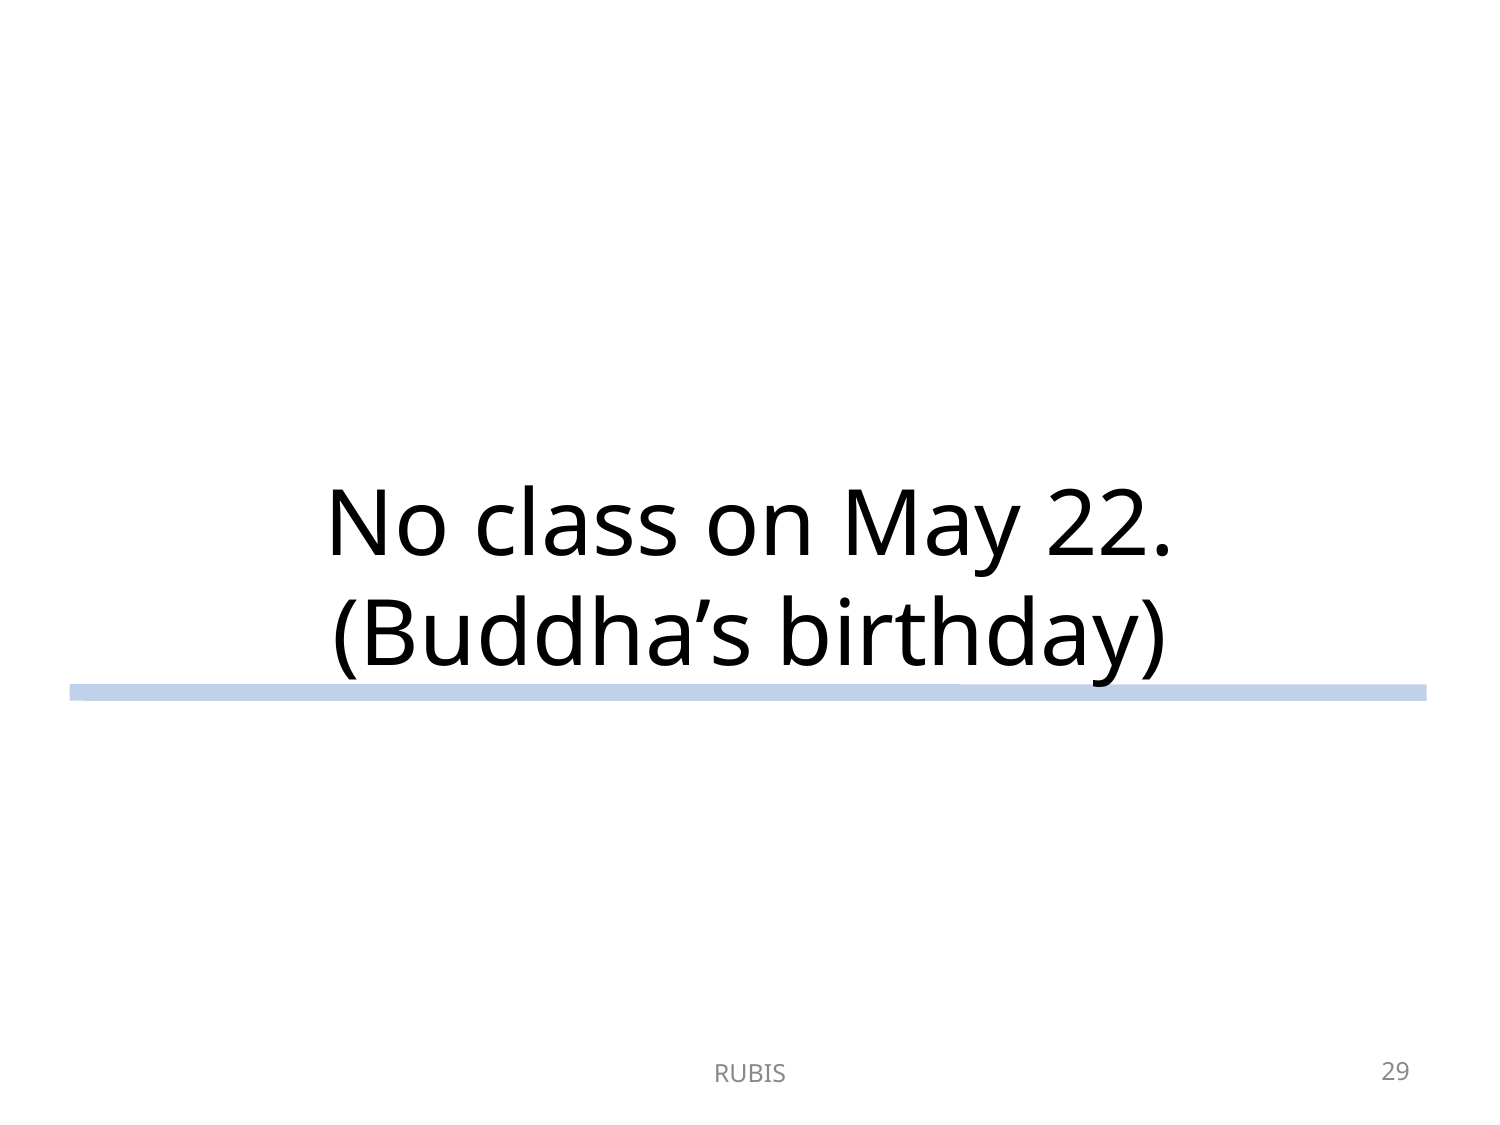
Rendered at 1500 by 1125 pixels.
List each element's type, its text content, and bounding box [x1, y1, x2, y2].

footer RUBIS [512, 1042, 988, 1103]
slide_number 29 [1074, 1042, 1425, 1103]
title No class on May 22. (Buddha’s birthday) [75, 384, 1425, 763]
